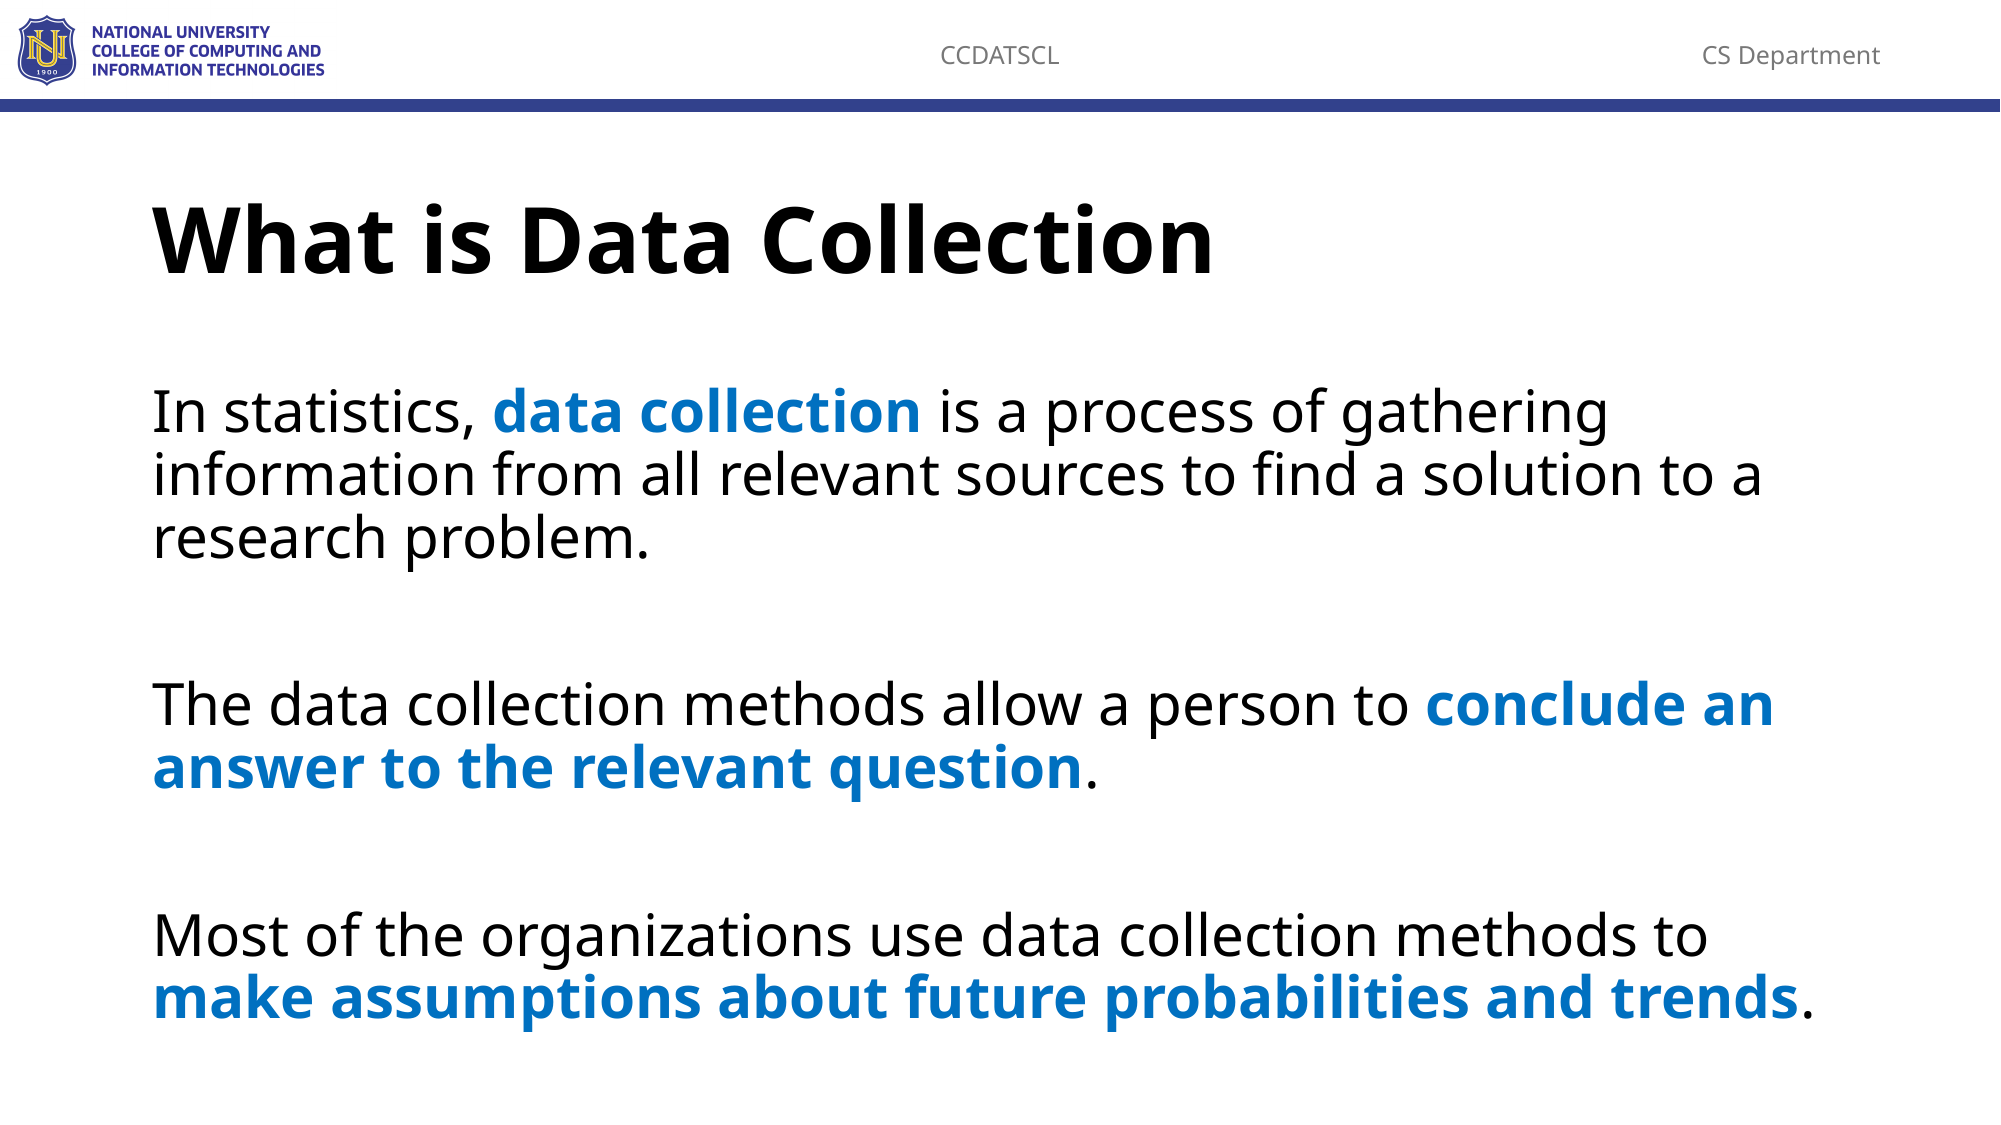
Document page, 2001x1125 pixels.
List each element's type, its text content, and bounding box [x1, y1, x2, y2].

picture [0, 0, 337, 99]
title What is Data Collection [137, 135, 1863, 353]
list In statistics, data collection is a process of gathering information from all relevant sources to find a solution to a research problem. The data collection methods allow a person to conclude an answer to the relevant question. Most of the organizations use data collection methods to make assumptions about future probabilities and trends. [137, 375, 1863, 1089]
